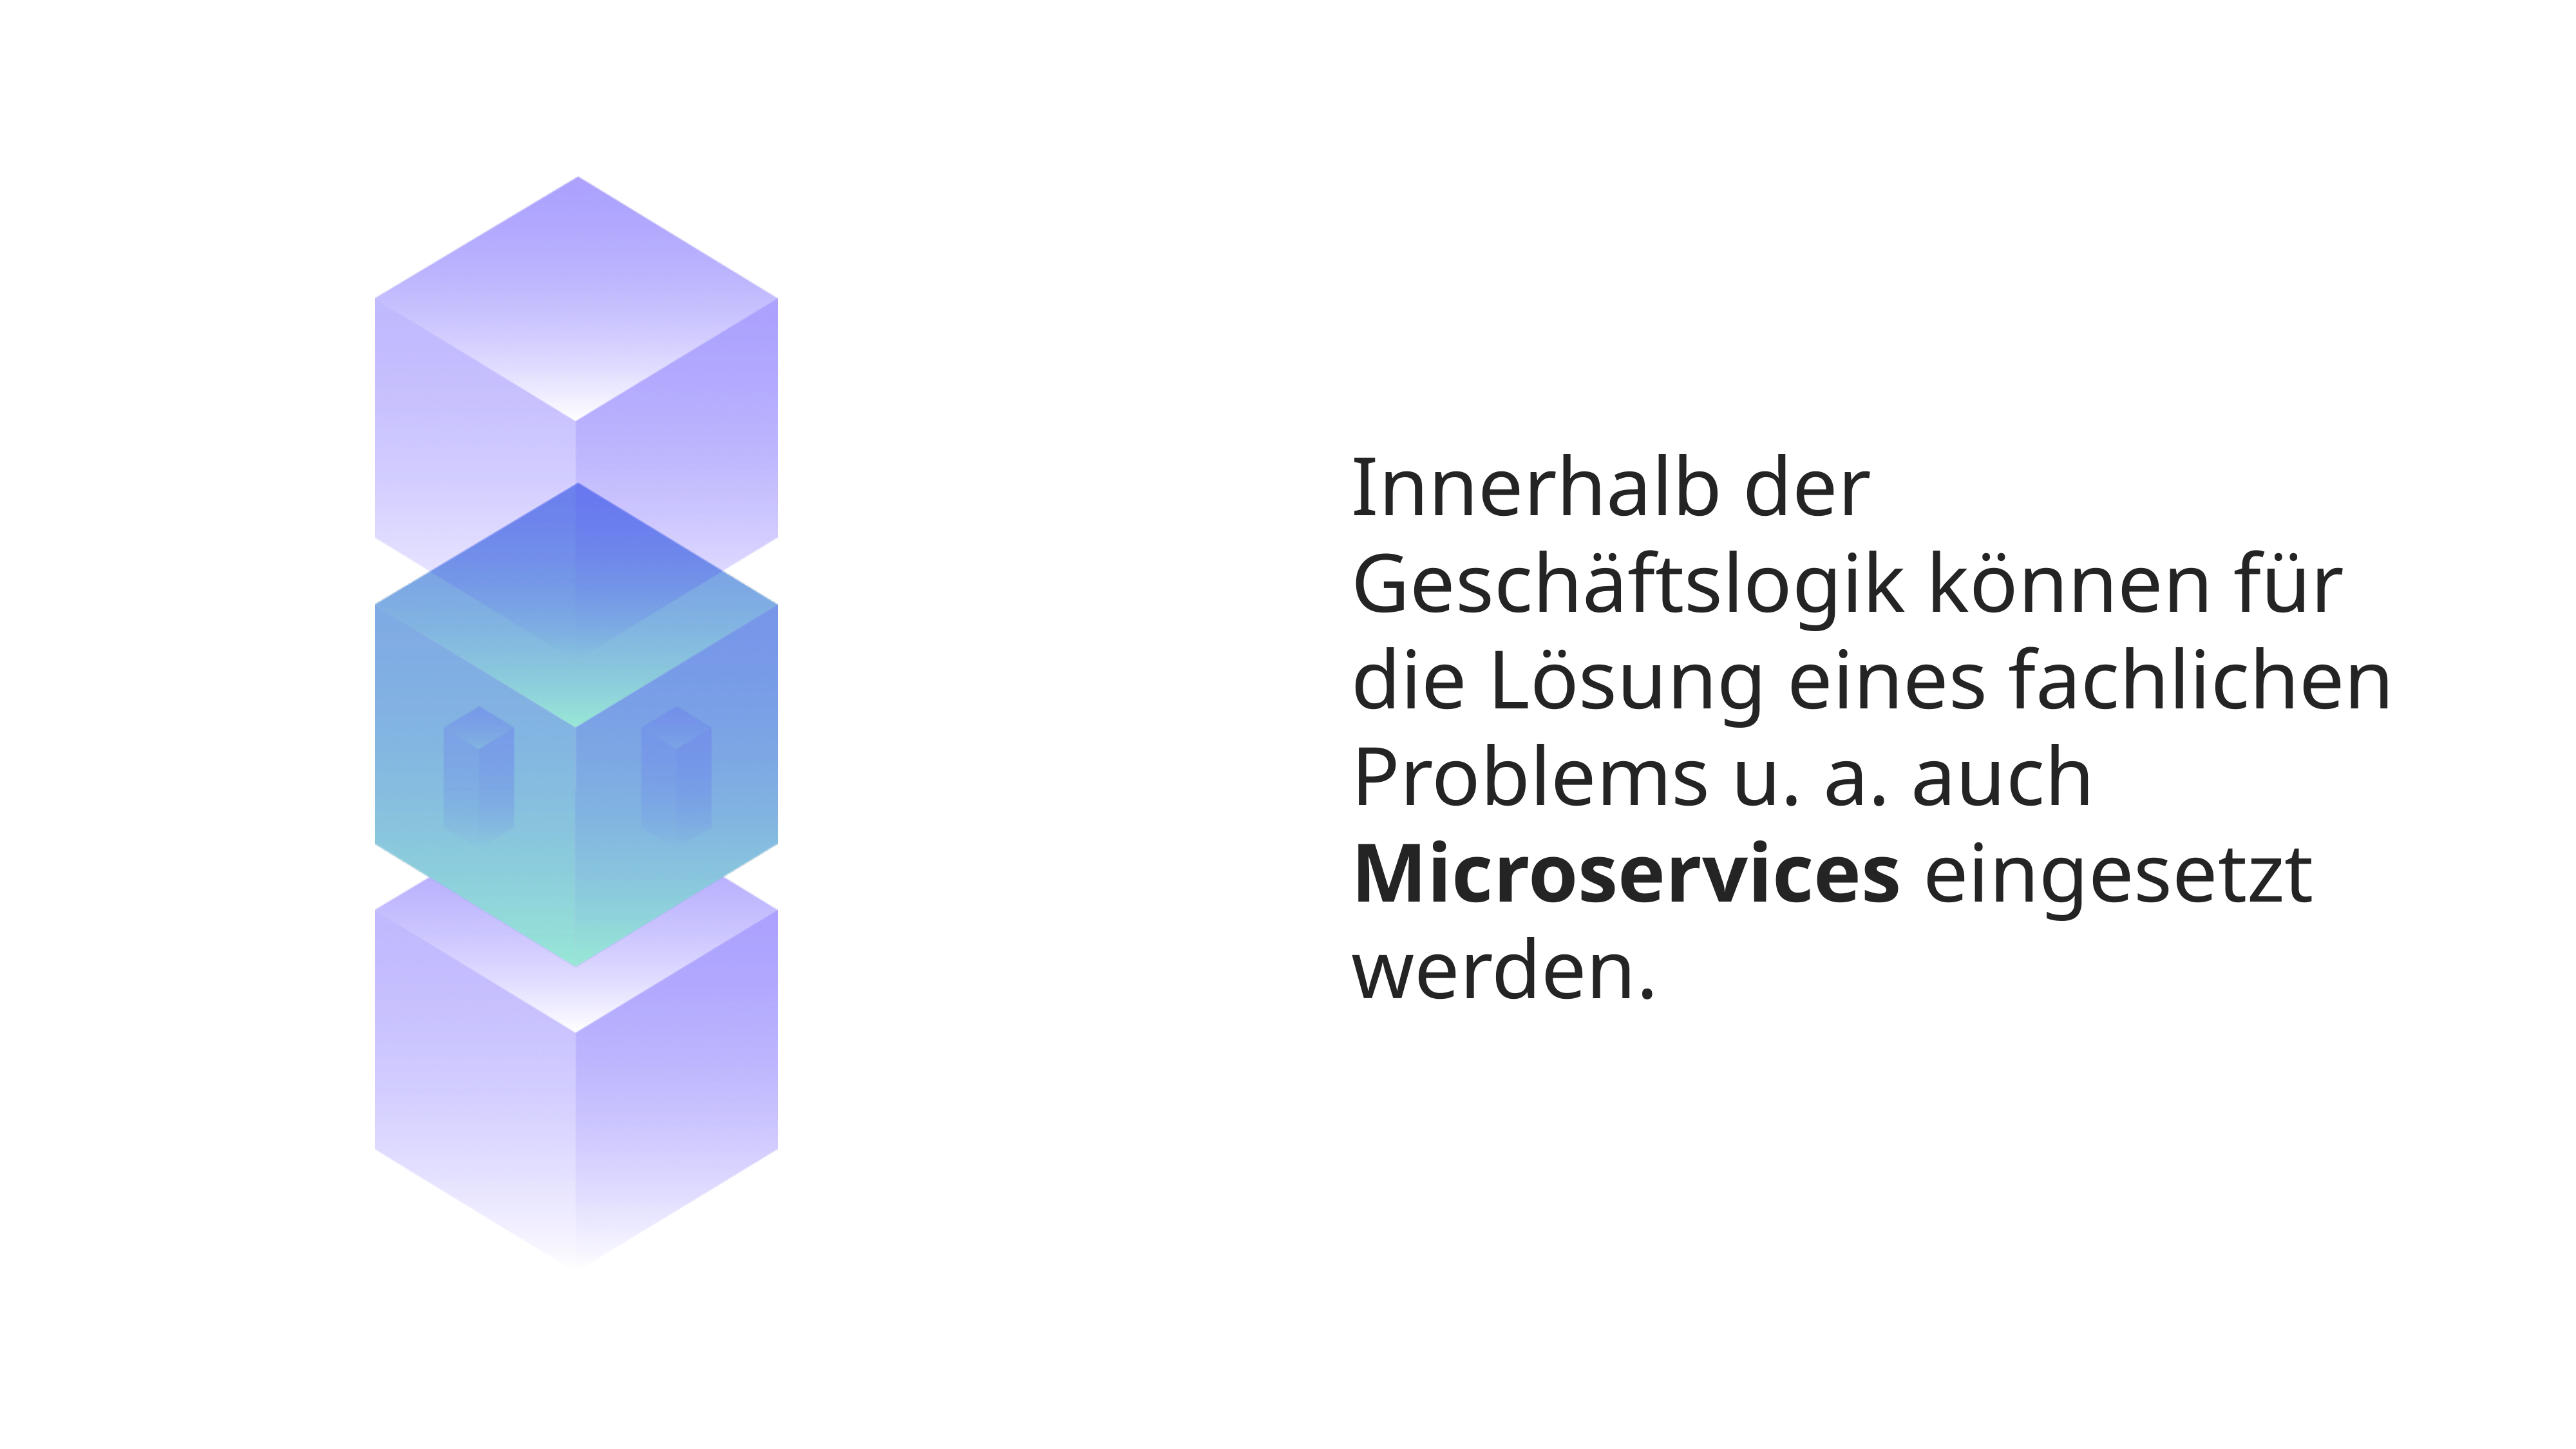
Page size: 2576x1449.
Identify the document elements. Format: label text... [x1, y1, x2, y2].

picture [375, 176, 778, 1273]
list Innerhalb der Geschäftslogik können für die Lösung eines fachlichen Problems u. a. auch Microservices eingesetzt werden. [1351, 126, 2423, 1322]
